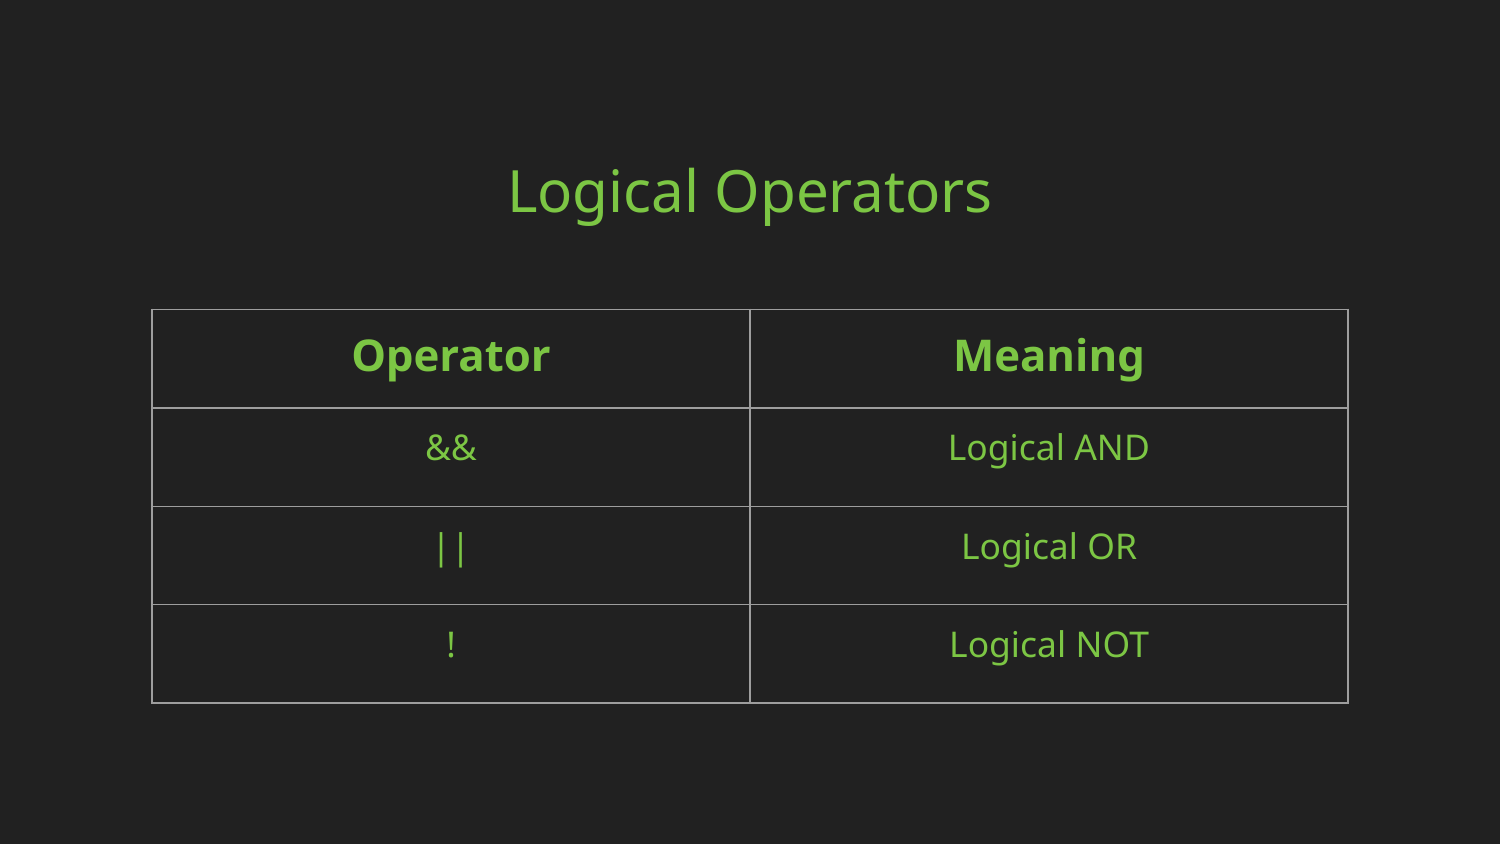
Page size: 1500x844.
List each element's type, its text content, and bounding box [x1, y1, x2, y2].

title Logical Operators [418, 135, 1082, 248]
table_cell Logical NOT [751, 605, 1347, 702]
table_header Meaning [751, 310, 1347, 407]
table_cell && [153, 409, 749, 506]
table_cell ! [153, 605, 749, 702]
table_header Operator [153, 310, 749, 407]
table_cell Logical AND [751, 409, 1347, 506]
table_cell Logical OR [751, 507, 1347, 604]
table_cell || [153, 507, 749, 604]
